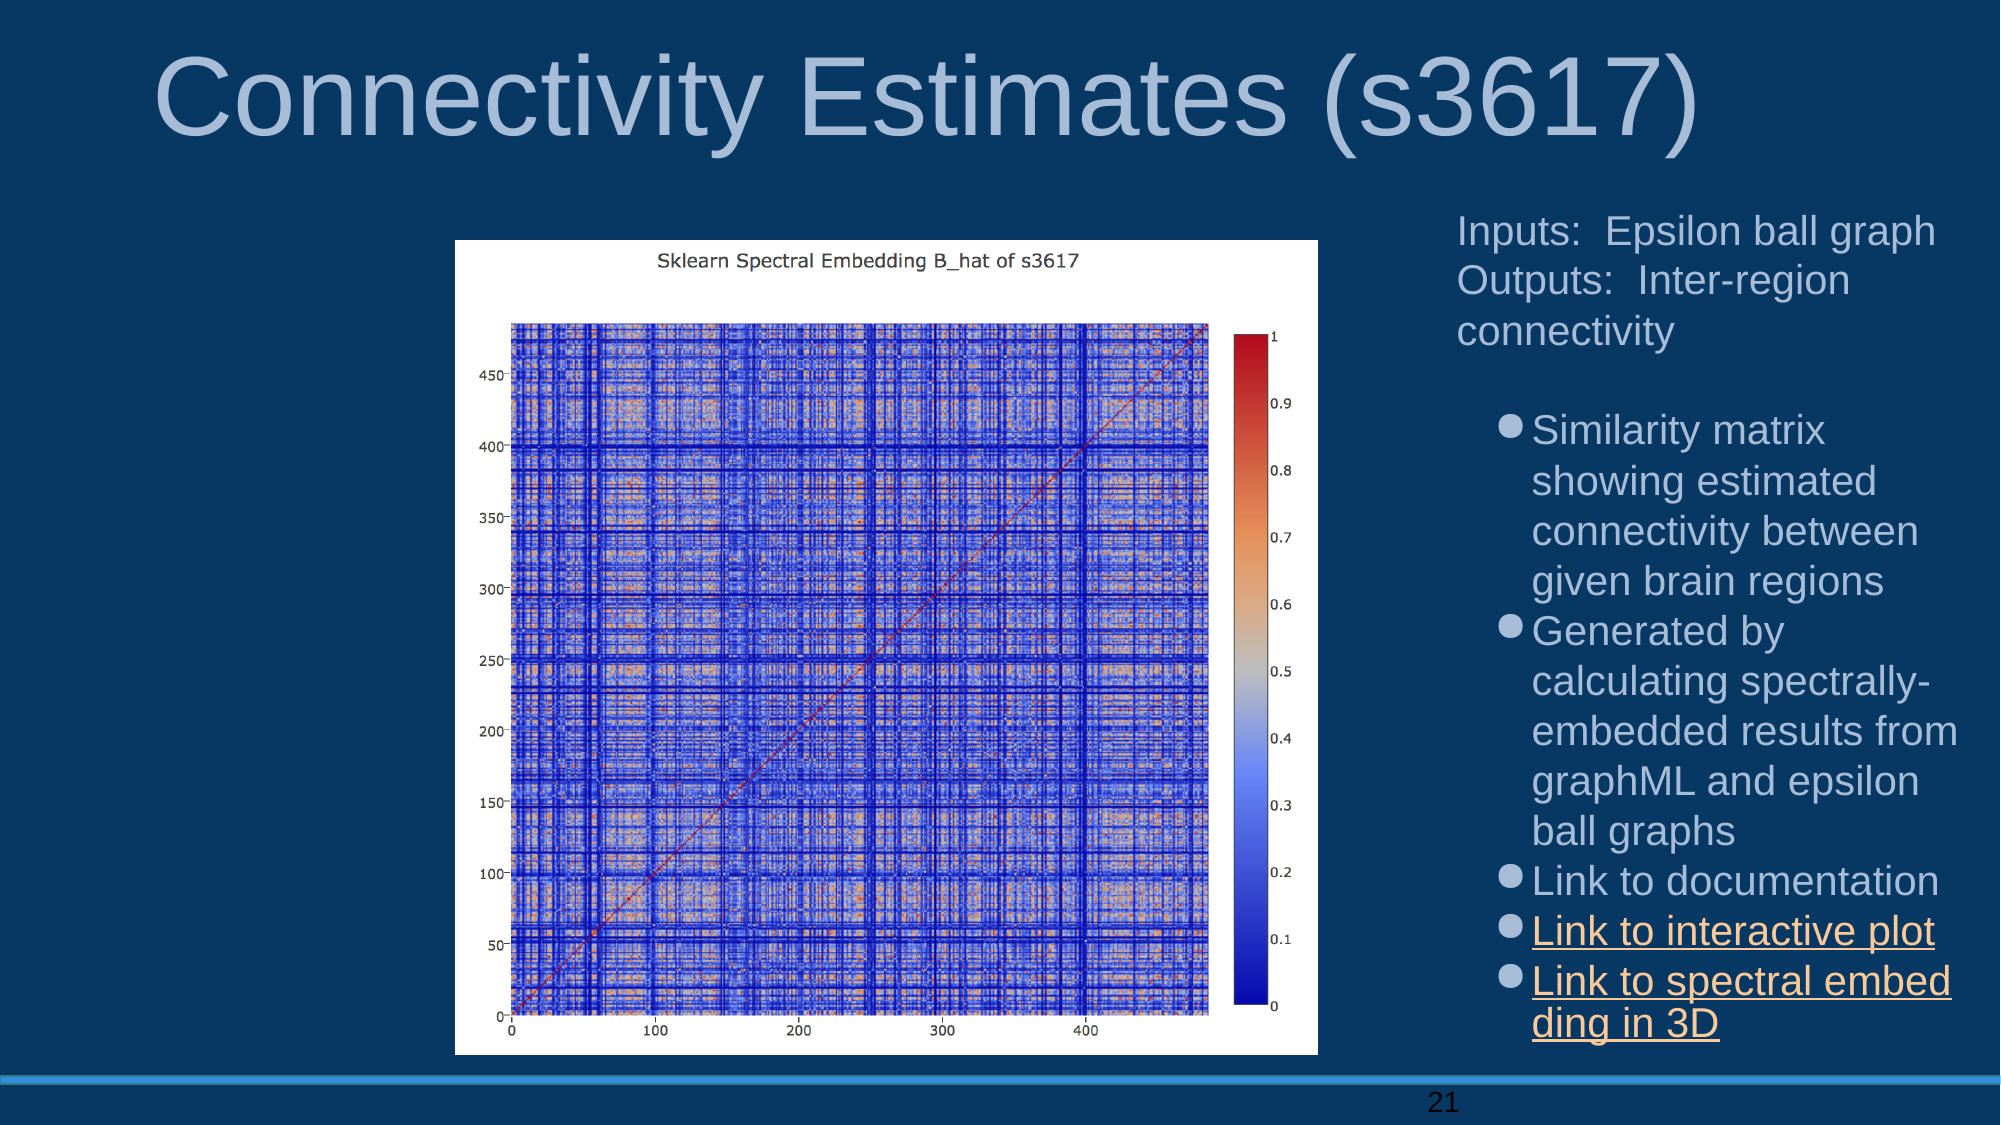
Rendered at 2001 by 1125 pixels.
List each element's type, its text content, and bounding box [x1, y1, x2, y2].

picture [455, 240, 1318, 1055]
slide_number 21 [1412, 1075, 1863, 1125]
text_box Inputs: Epsilon ball graph Outputs: Inter-region connectivity Similarity matrix showing estimated connectivity between given brain regions Generated by calculating spectrally-embedded results from graphML and epsilon ball graphs Link to documentation Link to interactive plot Link to spectral embedding in 3D [1441, 188, 1976, 984]
title Connectivity Estimates (s3617) [137, 0, 1863, 208]
